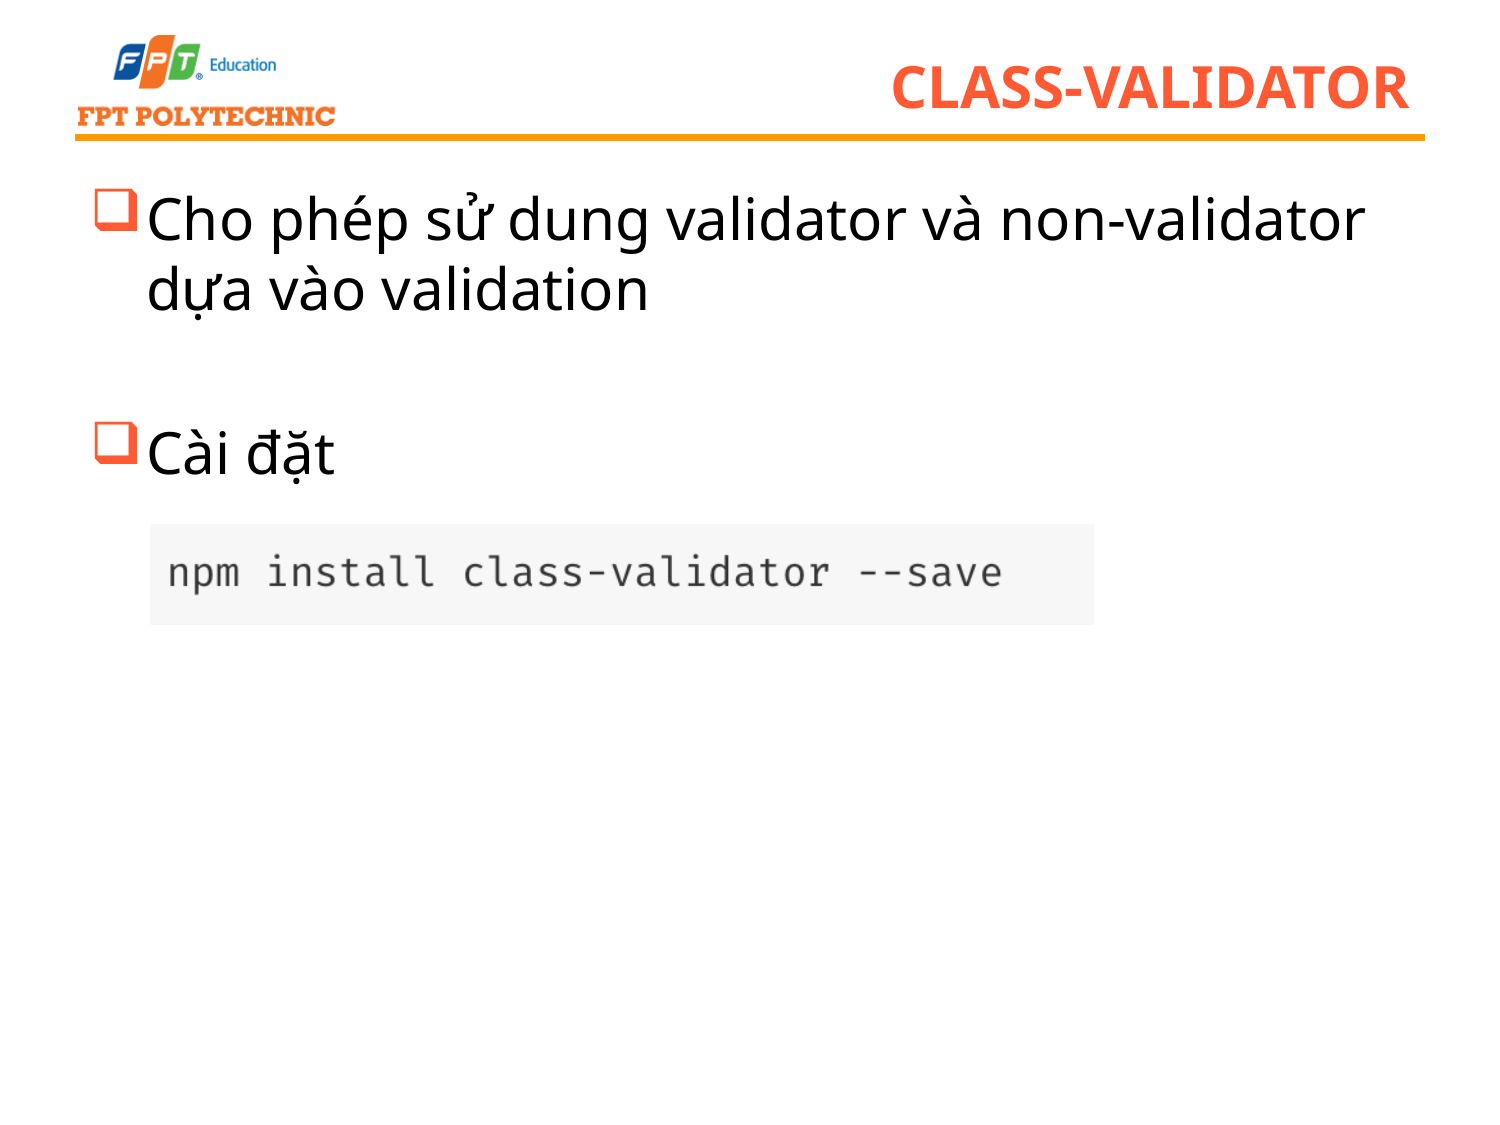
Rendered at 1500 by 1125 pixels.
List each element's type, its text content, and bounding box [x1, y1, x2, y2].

picture [78, 35, 338, 126]
title Class-validator [337, 45, 1425, 125]
picture [149, 524, 1094, 626]
list Cho phép sử dung validator và non-validator dựa vào validation Cài đặt [75, 174, 1425, 1038]
